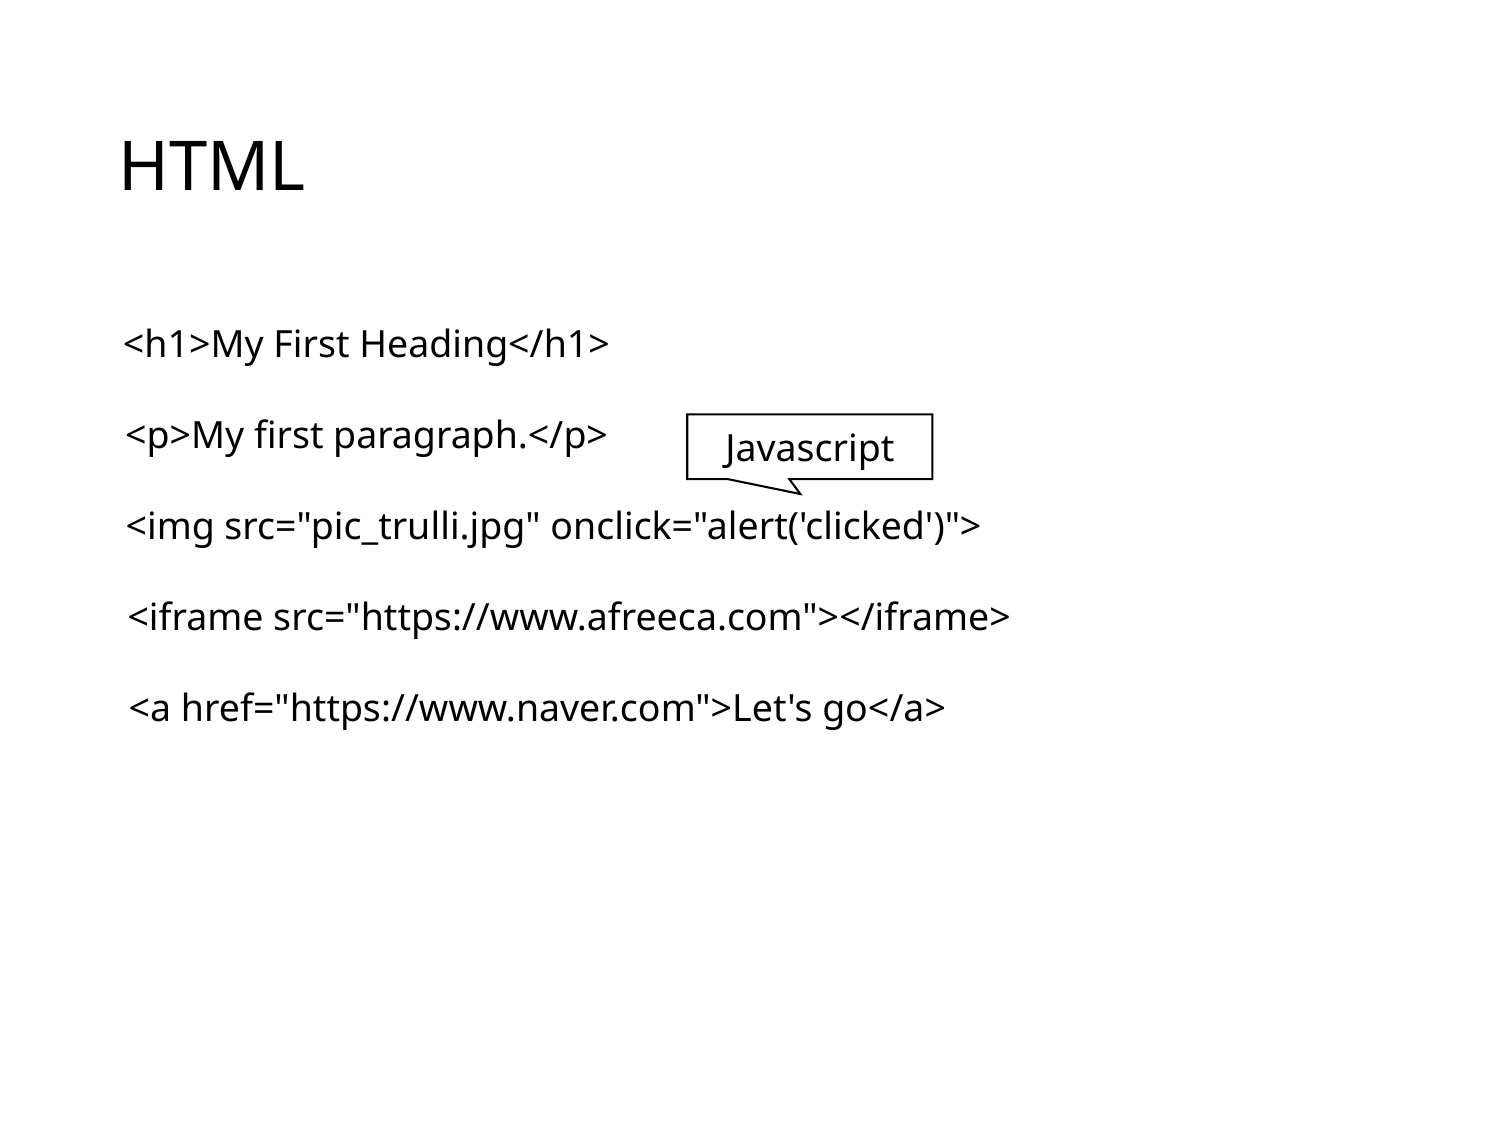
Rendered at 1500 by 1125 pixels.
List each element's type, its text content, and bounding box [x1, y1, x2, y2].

text_box <a href="https://www.naver.com">Let's go</a> [113, 676, 962, 737]
text_box <img src="pic_trulli.jpg" onclick="alert('clicked')"> [110, 494, 998, 555]
title HTML [103, 59, 1397, 278]
text_box Javascript [686, 413, 934, 496]
text_box <p>My first paragraph.</p> [110, 403, 624, 464]
text_box <iframe src="https://www.afreeca.com"></iframe> [112, 585, 1027, 646]
text_box <h1>My First Heading</h1> [108, 312, 626, 372]
